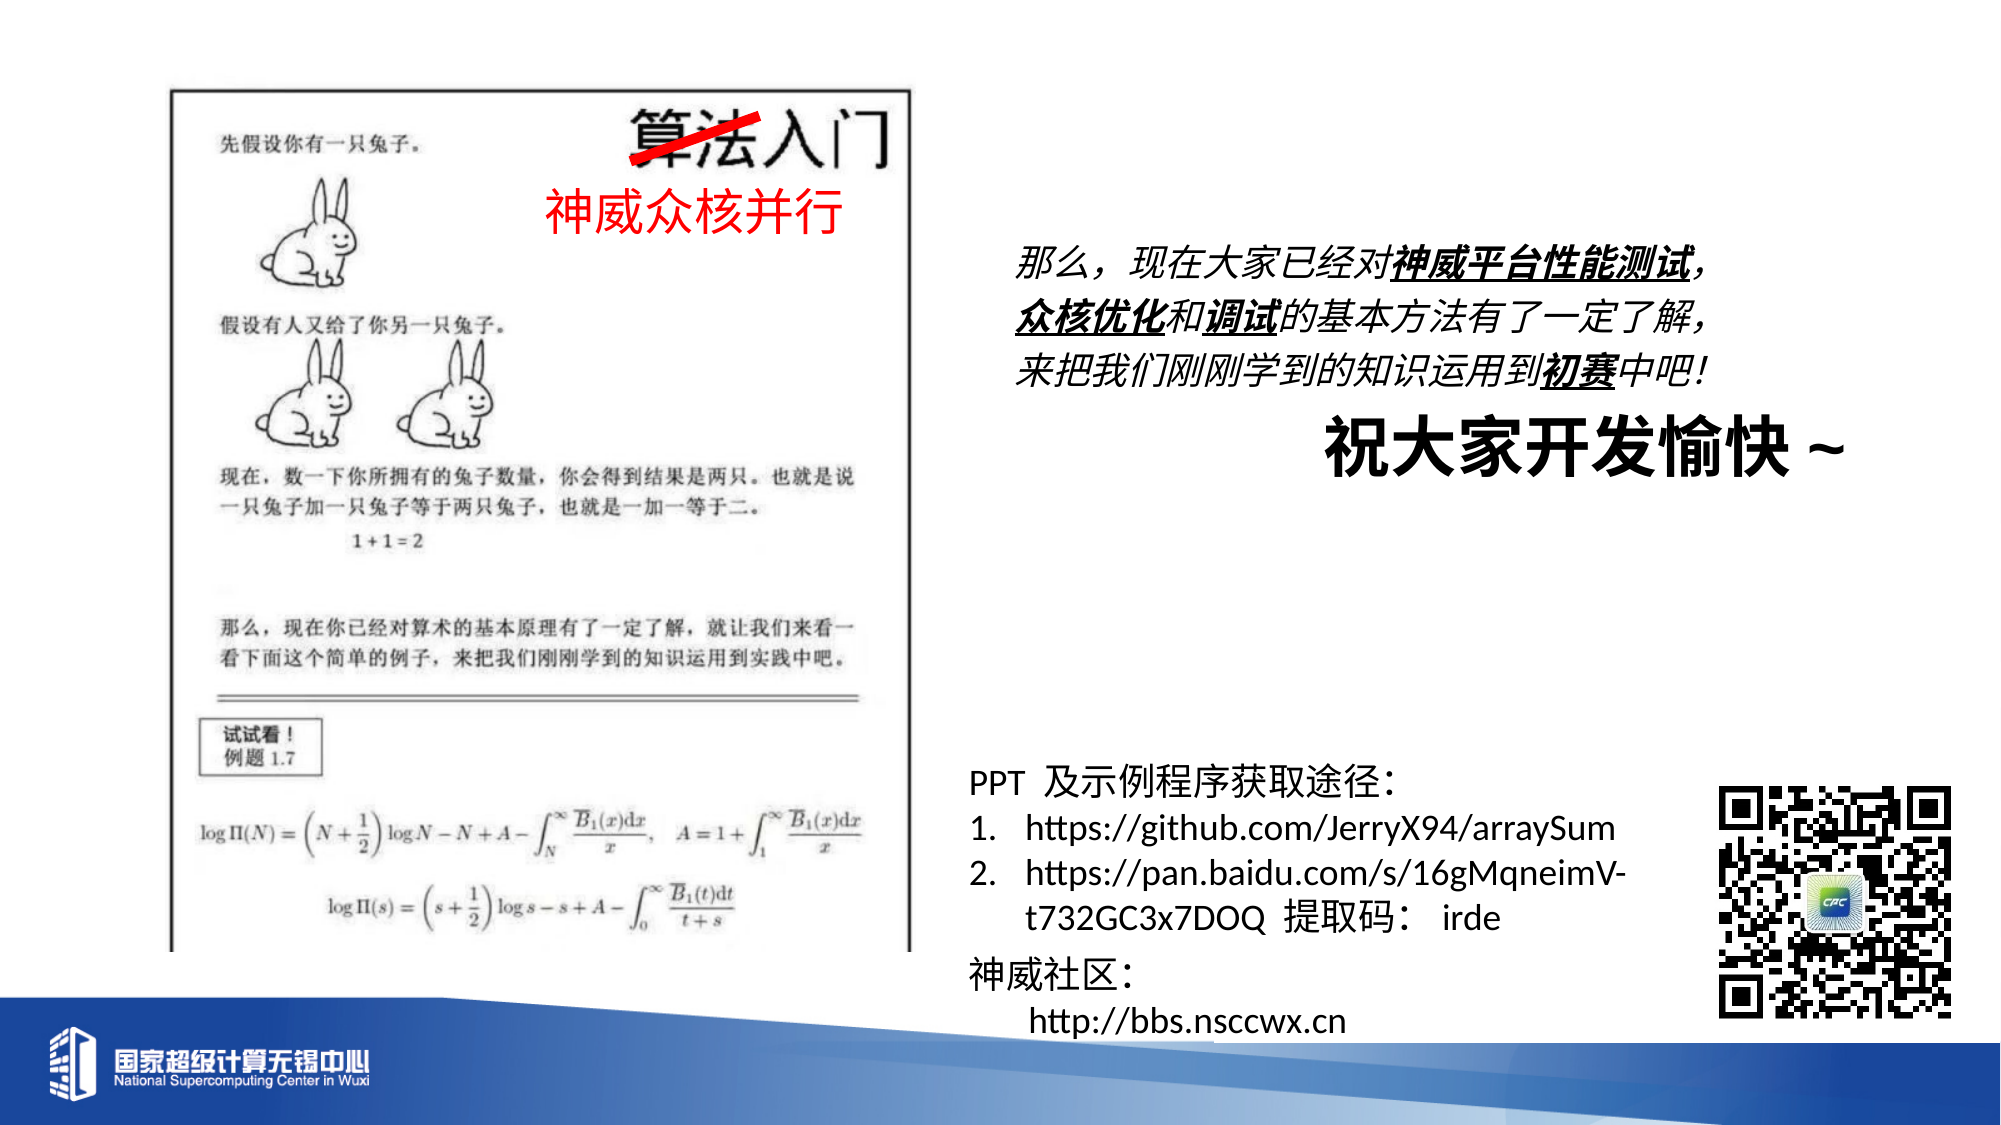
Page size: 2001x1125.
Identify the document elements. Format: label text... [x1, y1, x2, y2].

picture [0, 0, 2001, 1125]
text_box PPT 及示例程序获取途径： https://github.com/JerryX94/arraySum https://pan.baidu.com/s/16gMqneimV-t732GC3x7DOQ 提取码：irde 神威社区： http://bbs.nsccwx.cn [954, 750, 1665, 1048]
text_box 那么，现在大家已经对神威平台性能测试，众核优化和调试的基本方法有了一定了解，来把我们刚刚学到的知识运用到初赛中吧！ [999, 222, 1737, 400]
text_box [630, 115, 760, 162]
text_box 祝大家开发愉快~ [1309, 396, 1889, 492]
